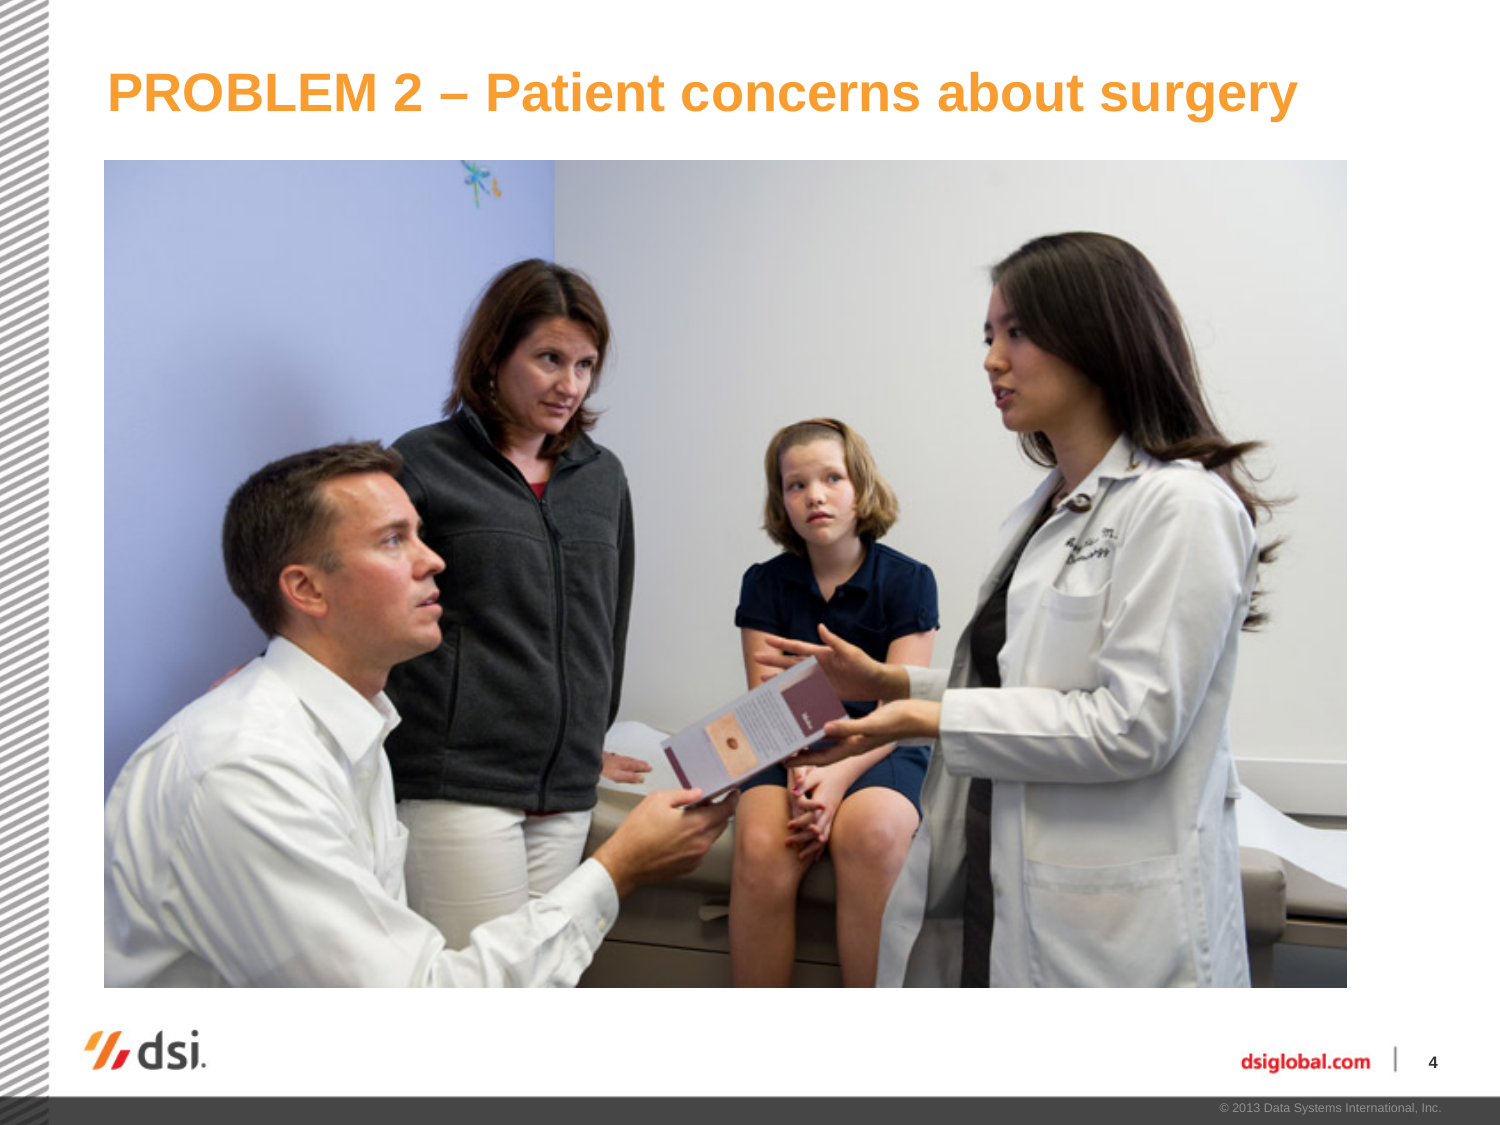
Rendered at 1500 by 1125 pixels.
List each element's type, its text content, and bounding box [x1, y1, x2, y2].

title PROBLEM 2 – Patient concerns about surgery [92, 57, 1405, 146]
slide_number 4 [1102, 1032, 1453, 1092]
picture [0, 0, 1500, 1125]
